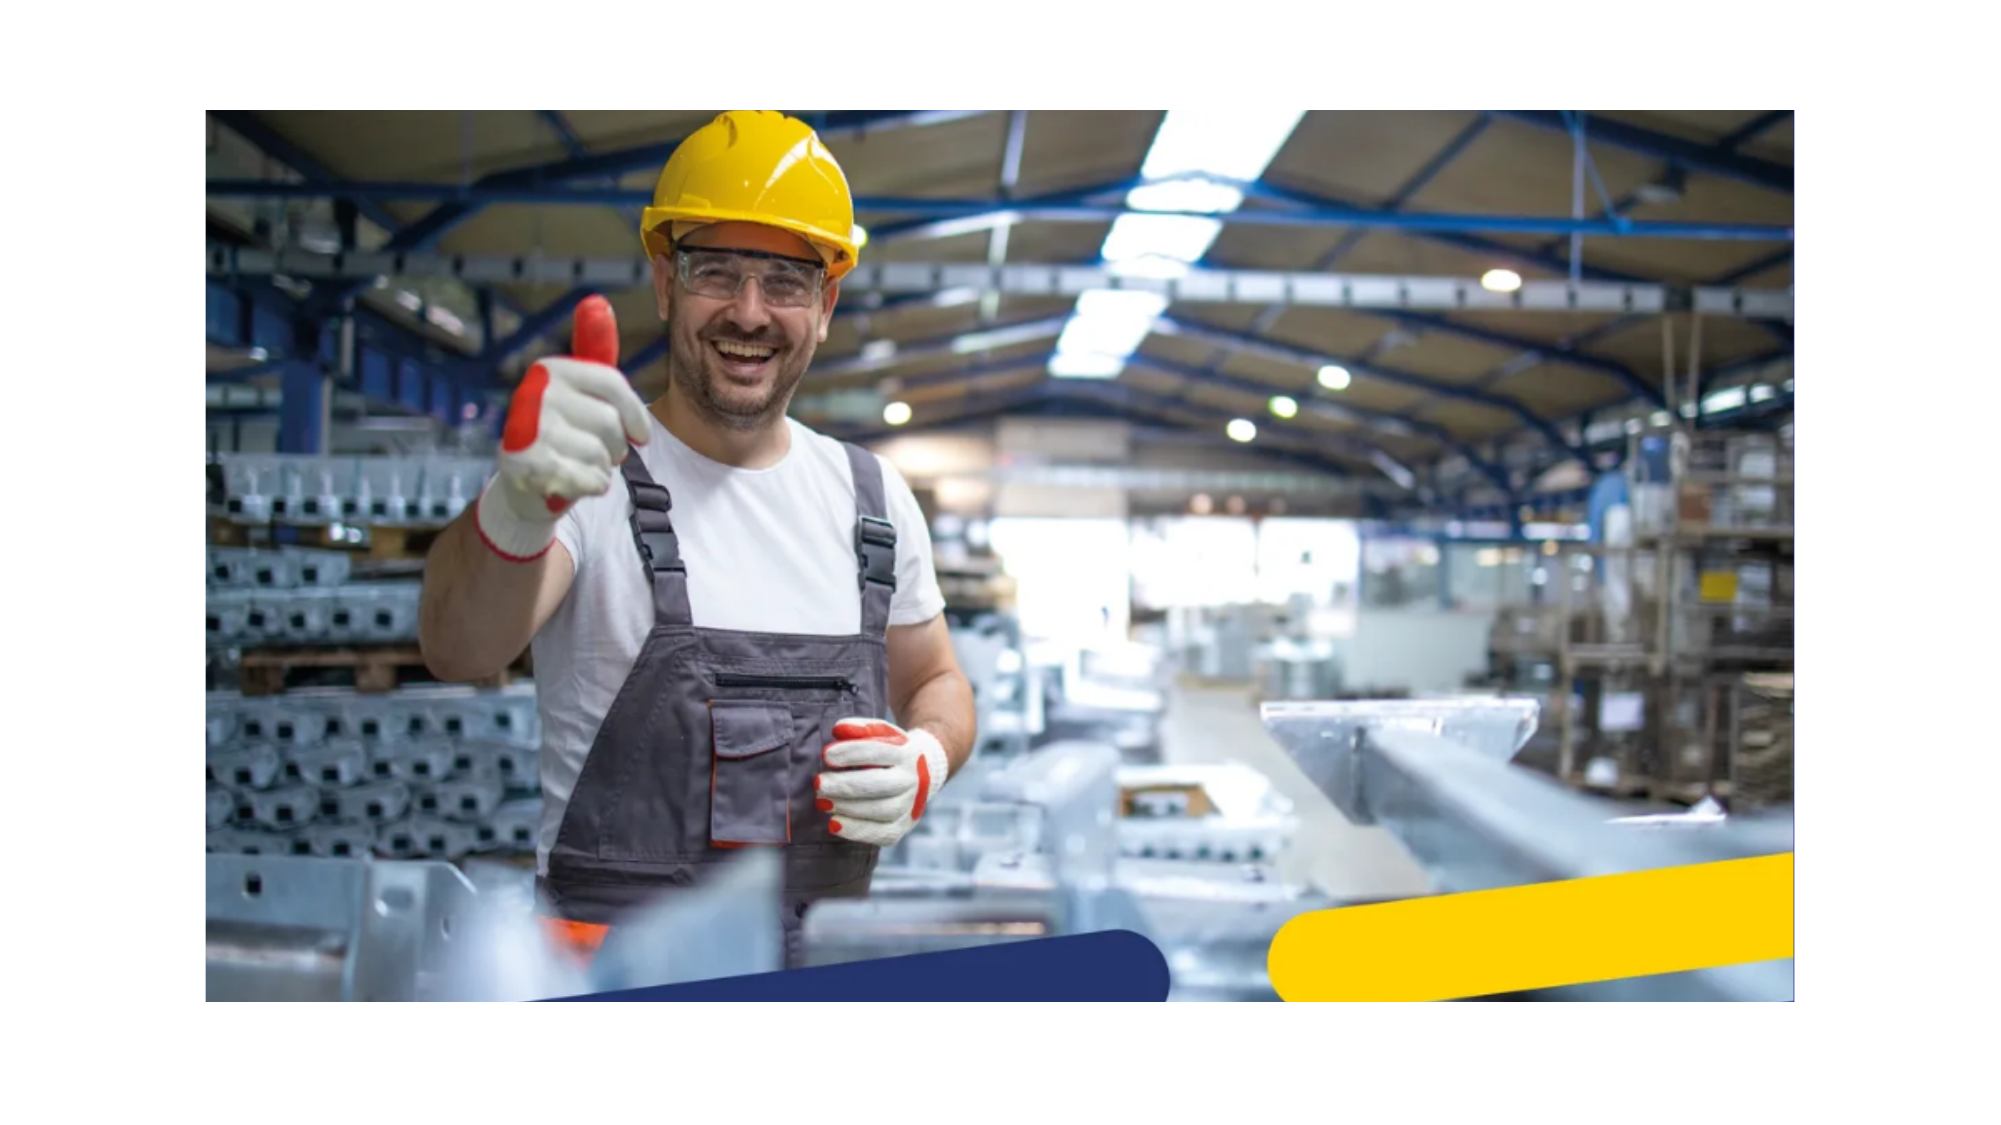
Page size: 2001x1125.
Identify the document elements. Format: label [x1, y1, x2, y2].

picture [205, 110, 1795, 1002]
